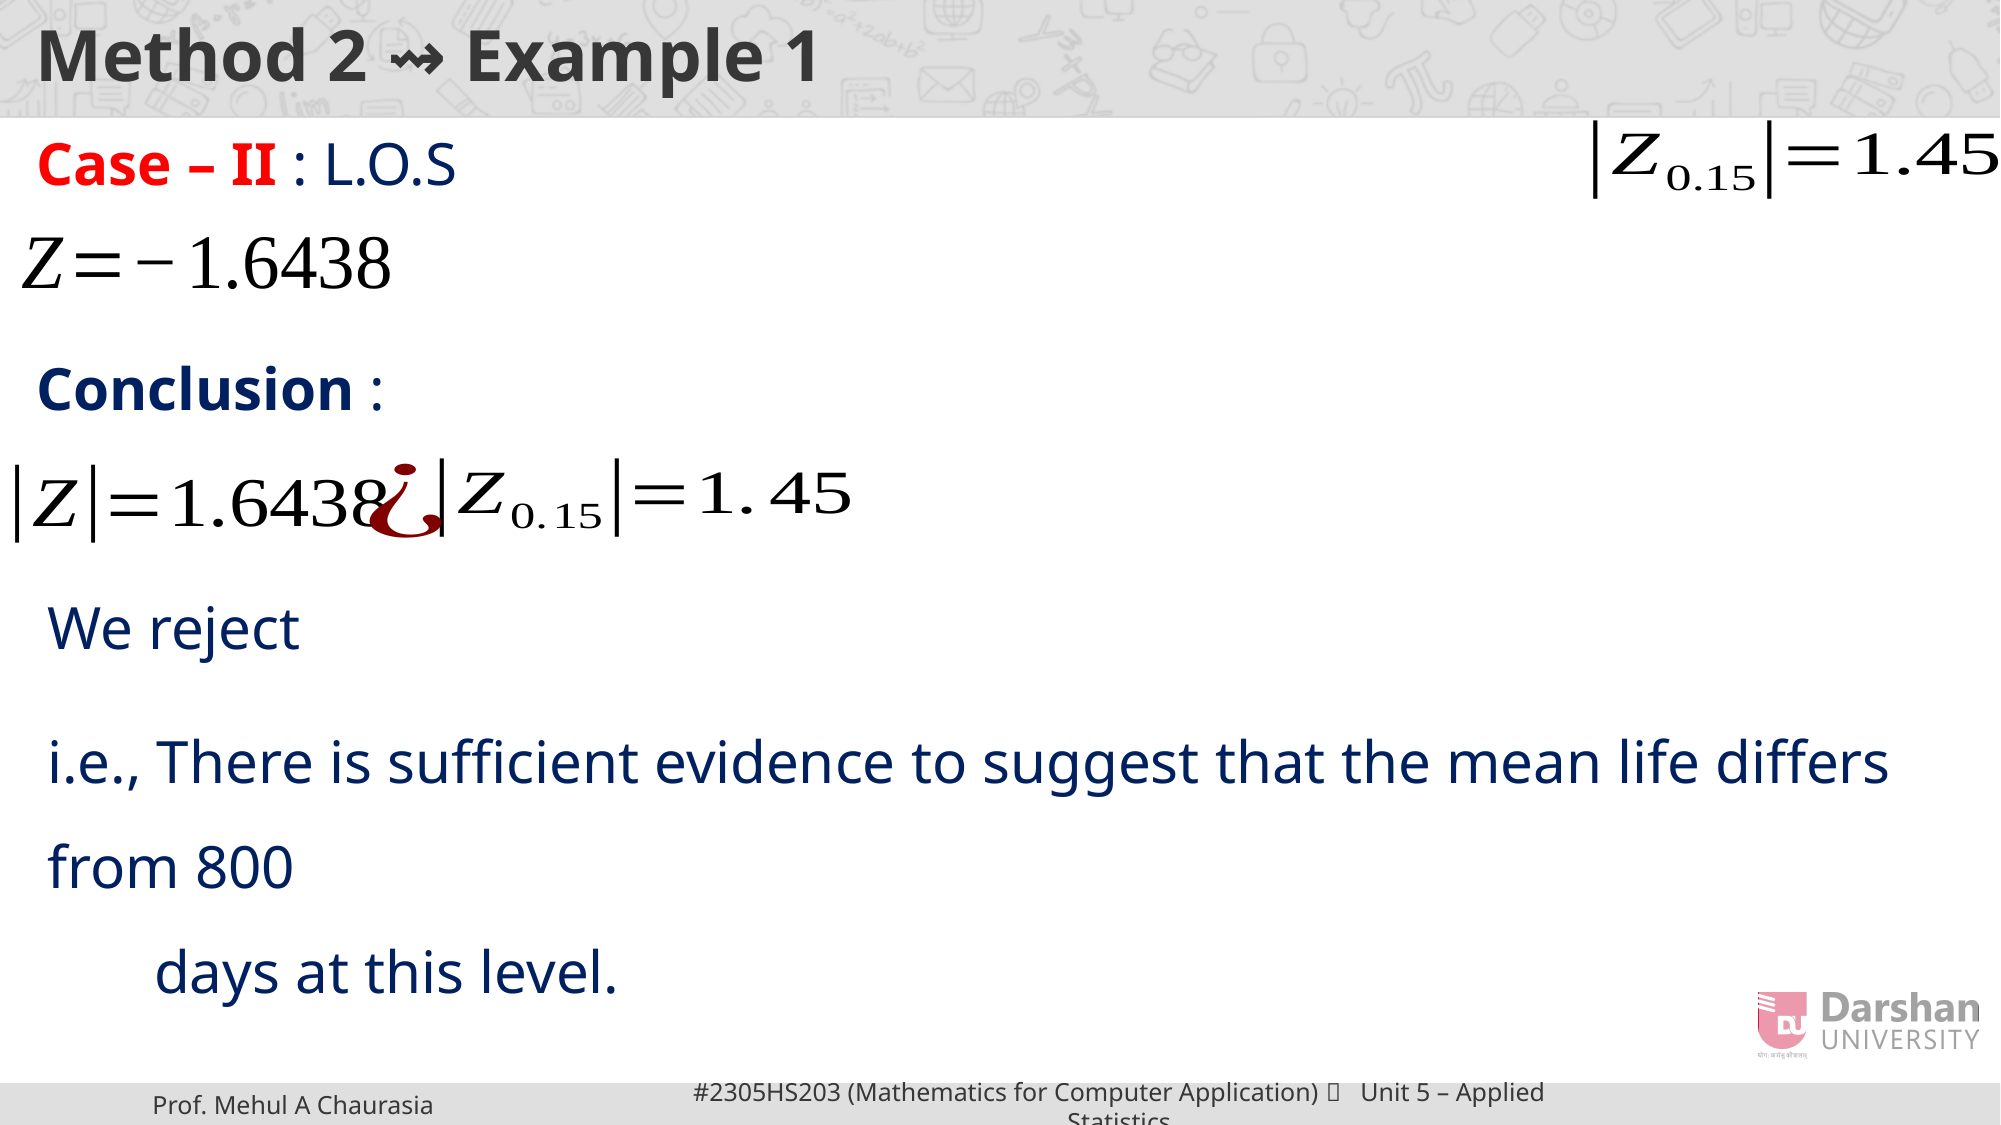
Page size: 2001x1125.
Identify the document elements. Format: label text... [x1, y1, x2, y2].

title Method 2 ⇝ Example 1 [0, 0, 2000, 117]
table_header Mean [1758, 992, 1979, 1059]
text_box i.e., There is sufficient evidence to suggest that the mean life differs from 800 days at this level. [32, 683, 1920, 1013]
text_box Conclusion : [21, 344, 407, 430]
